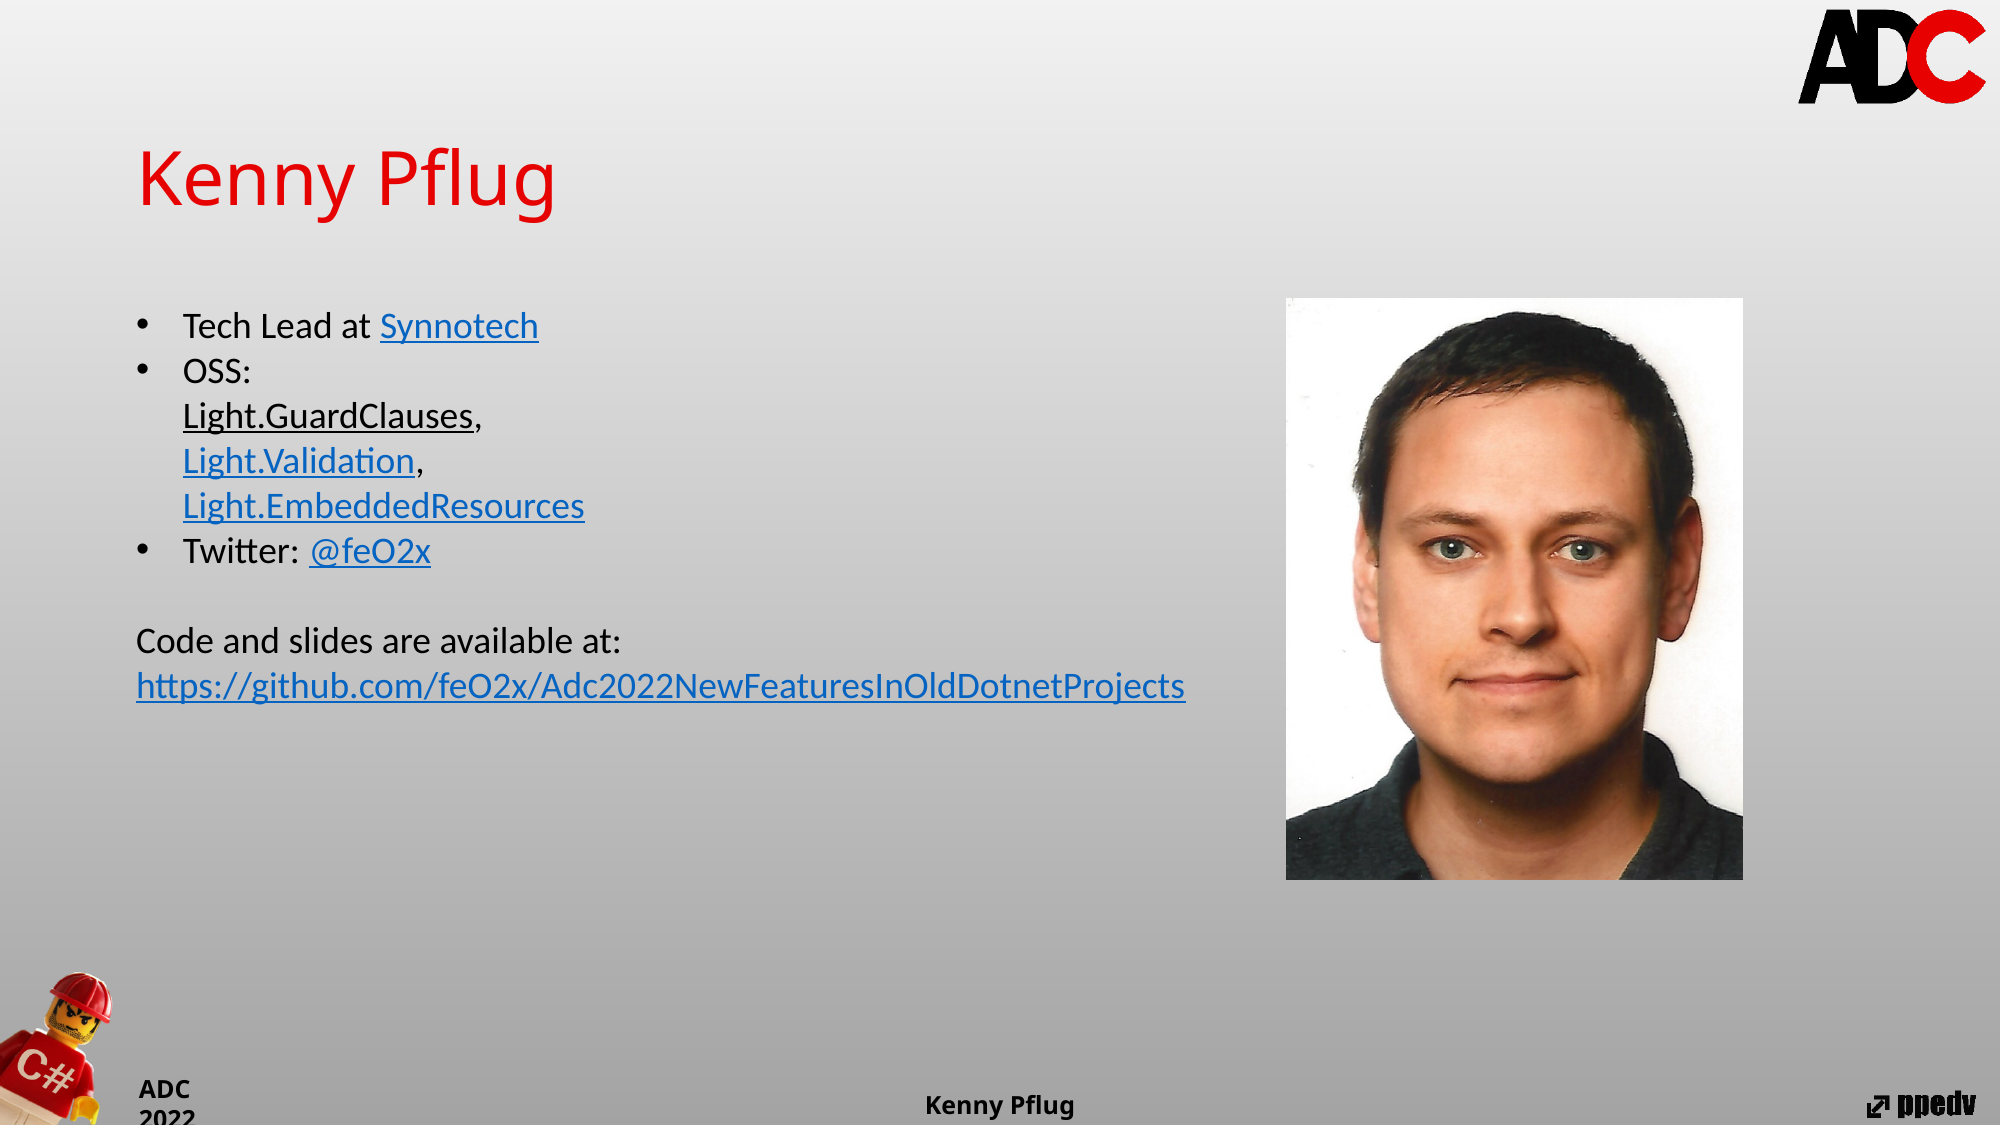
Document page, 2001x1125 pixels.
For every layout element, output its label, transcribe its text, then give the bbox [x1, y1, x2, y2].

text_box Tech Lead at Synnotech OSS: Light.GuardClauses, Light.Validation, Light.EmbeddedResources Twitter: @feO2x Code and slides are available at: https://github.com/feO2x/Adc2022NewFeaturesInOldDotnetProjects [121, 293, 1208, 759]
picture [1796, 5, 1988, 108]
text_box Kenny Pflug [121, 122, 1746, 228]
picture [1286, 298, 1743, 880]
picture [0, 968, 130, 1125]
